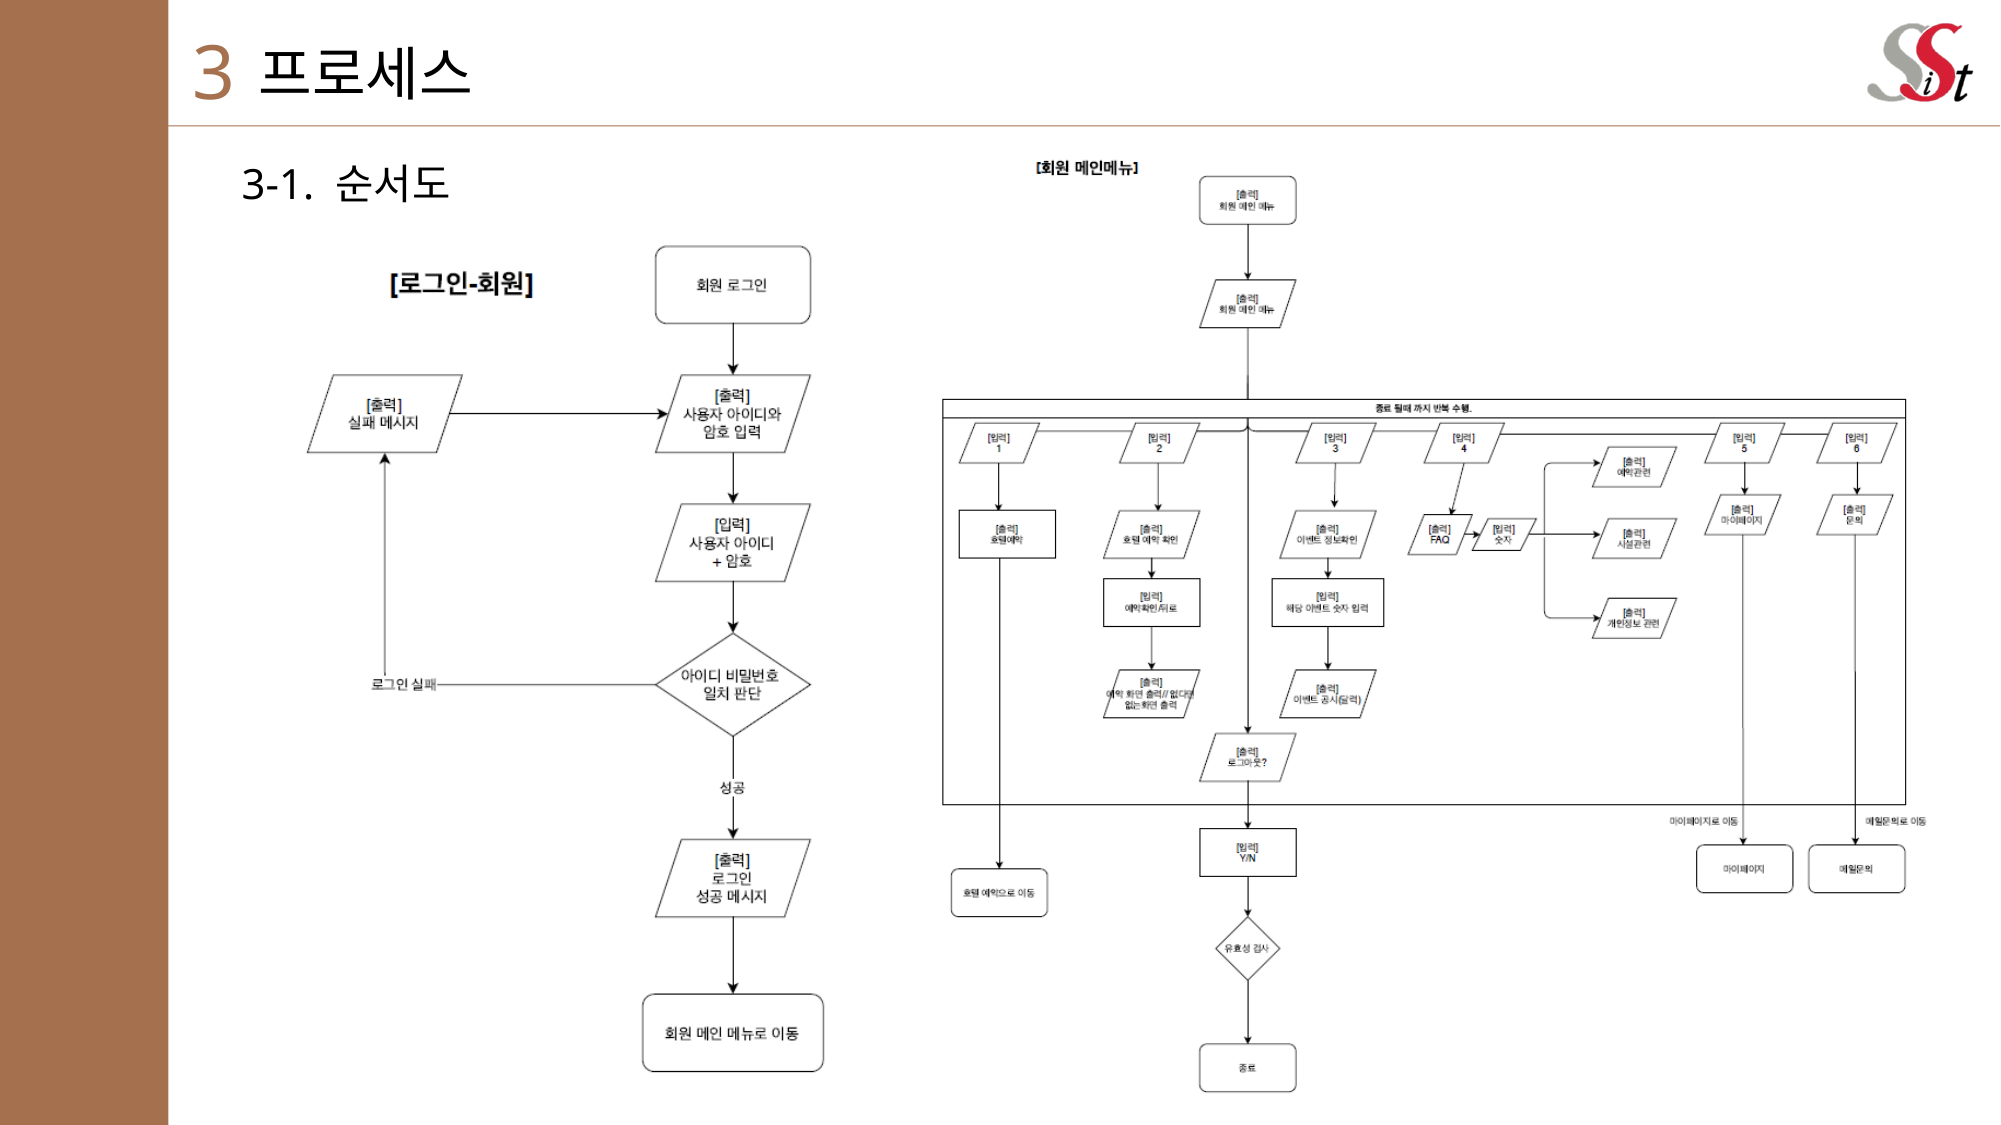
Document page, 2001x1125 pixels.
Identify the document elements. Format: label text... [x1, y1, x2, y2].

text_box 3 [177, 17, 255, 123]
text_box 3-1. 순서도 [226, 150, 748, 216]
picture [293, 216, 863, 1098]
picture [915, 149, 1962, 1103]
text_box [0, 0, 169, 1125]
picture [1855, 11, 1994, 115]
text_box 프로세스 [255, 29, 765, 114]
